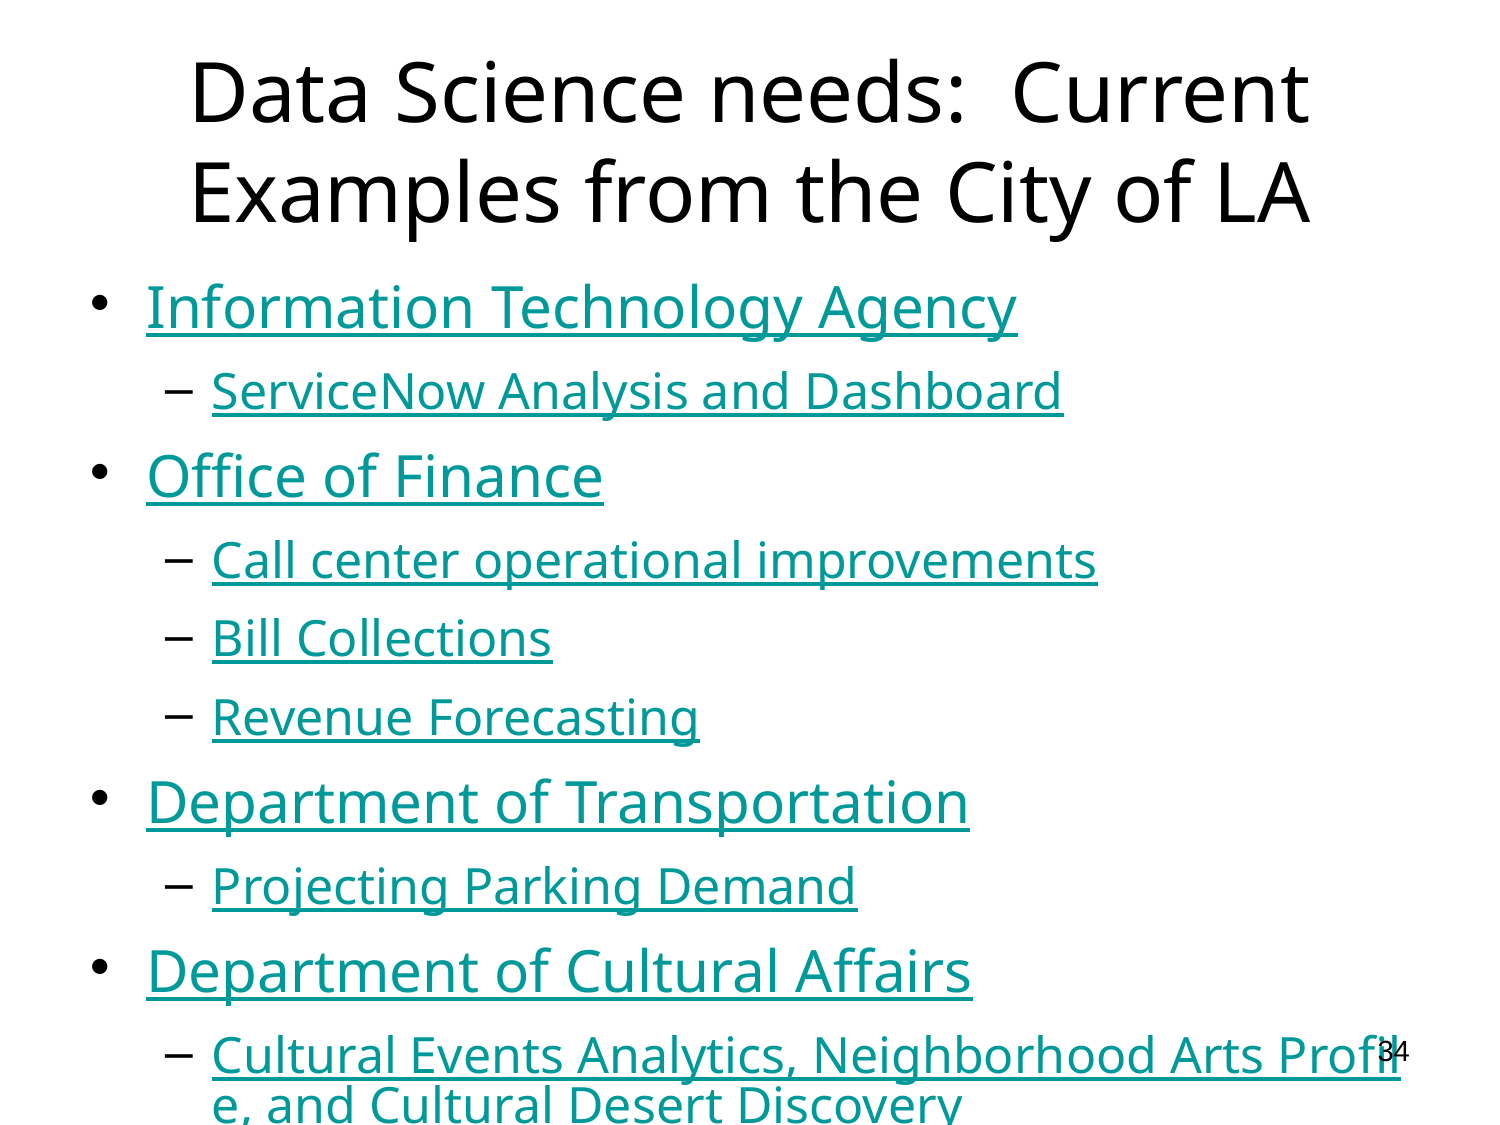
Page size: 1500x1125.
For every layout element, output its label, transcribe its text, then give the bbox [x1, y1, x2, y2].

title Data Science needs: Current Examples from the City of LA [75, 45, 1425, 233]
slide_number 34 [1074, 1024, 1425, 1103]
list Information Technology Agency ServiceNow Analysis and Dashboard Office of Finance Call center operational improvements Bill Collections Revenue Forecasting Department of Transportation Projecting Parking Demand Department of Cultural Affairs Cultural Events Analytics, Neighborhood Arts Profile, and Cultural Desert Discovery [75, 262, 1425, 1005]
